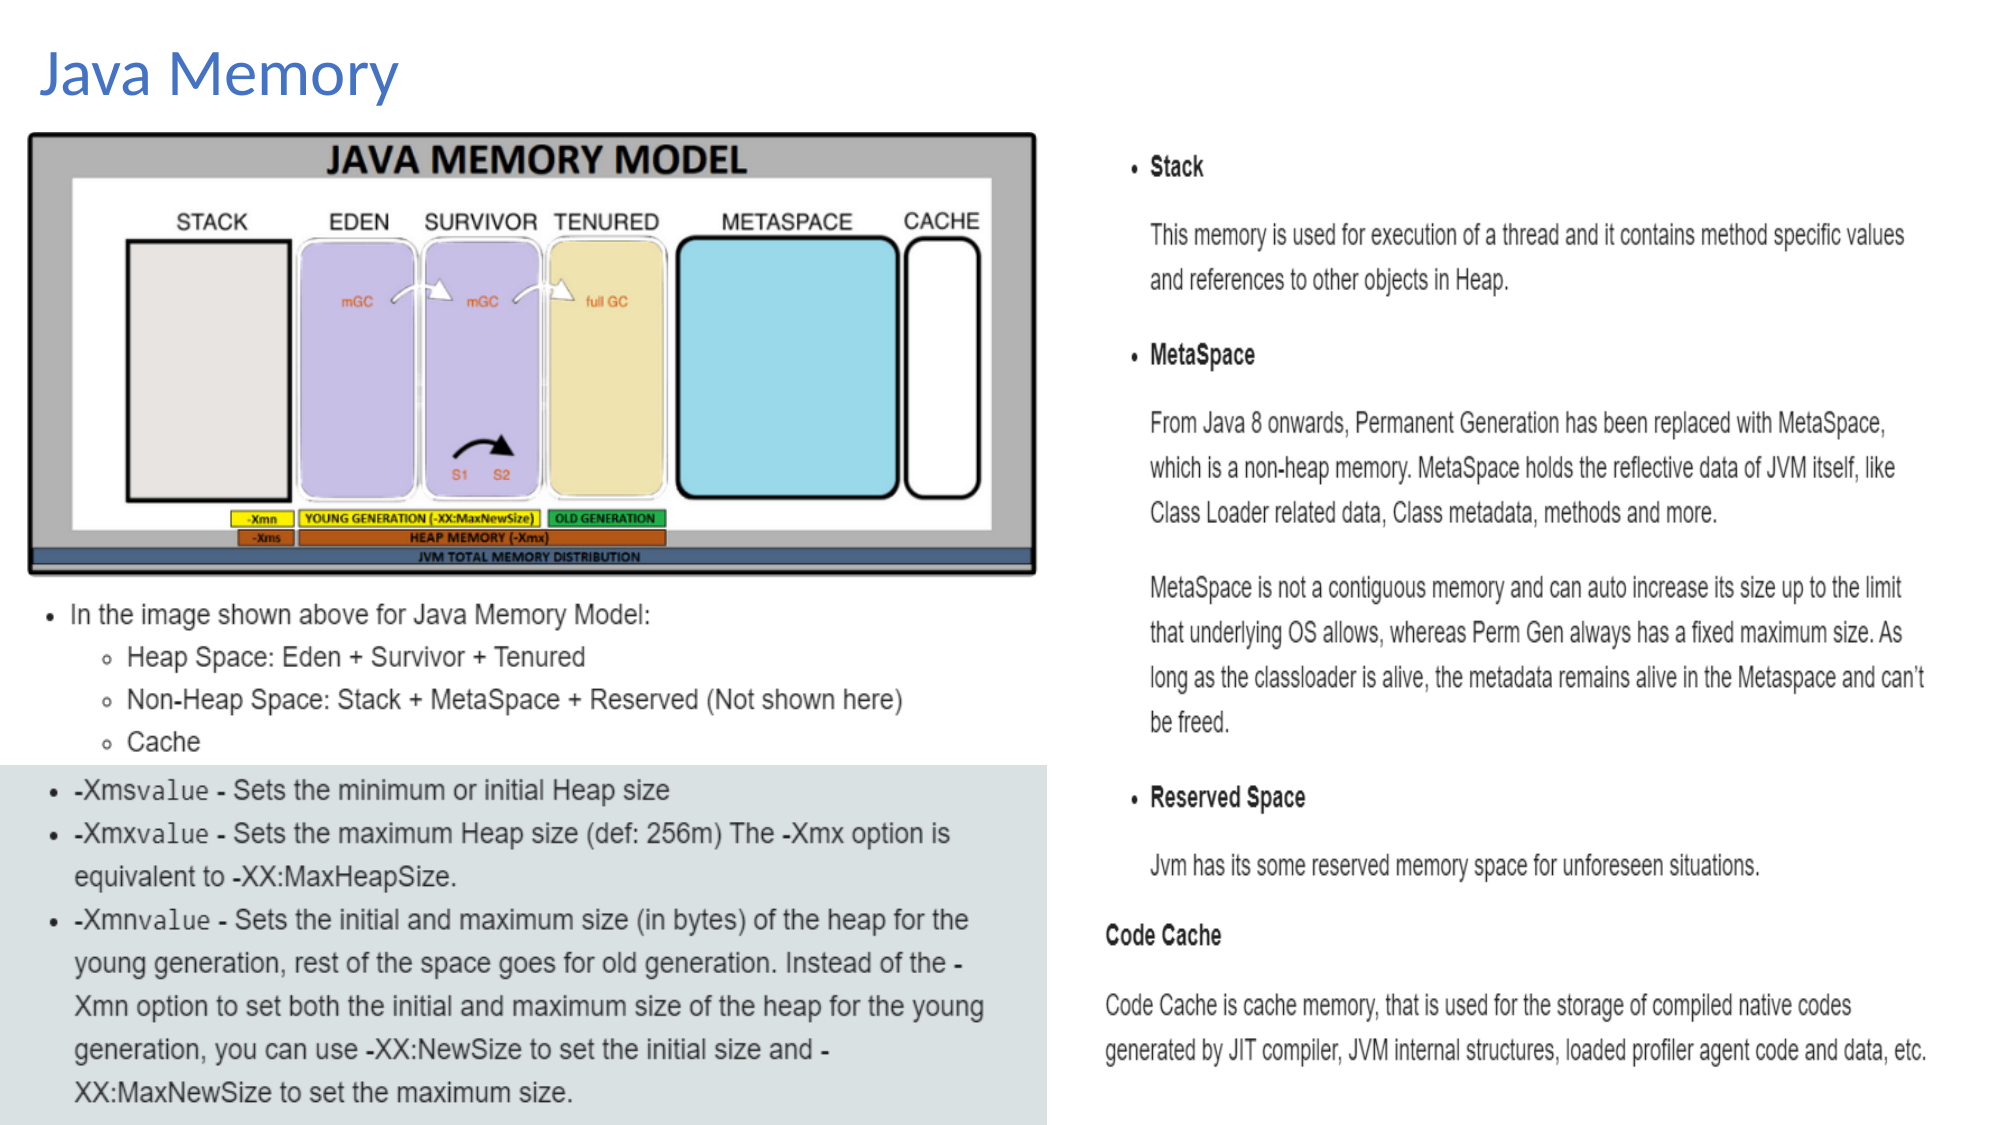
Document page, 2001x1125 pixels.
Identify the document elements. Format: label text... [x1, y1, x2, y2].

picture [0, 132, 1047, 1125]
text_box Java Memory [24, 21, 430, 117]
picture [1069, 117, 1970, 1092]
